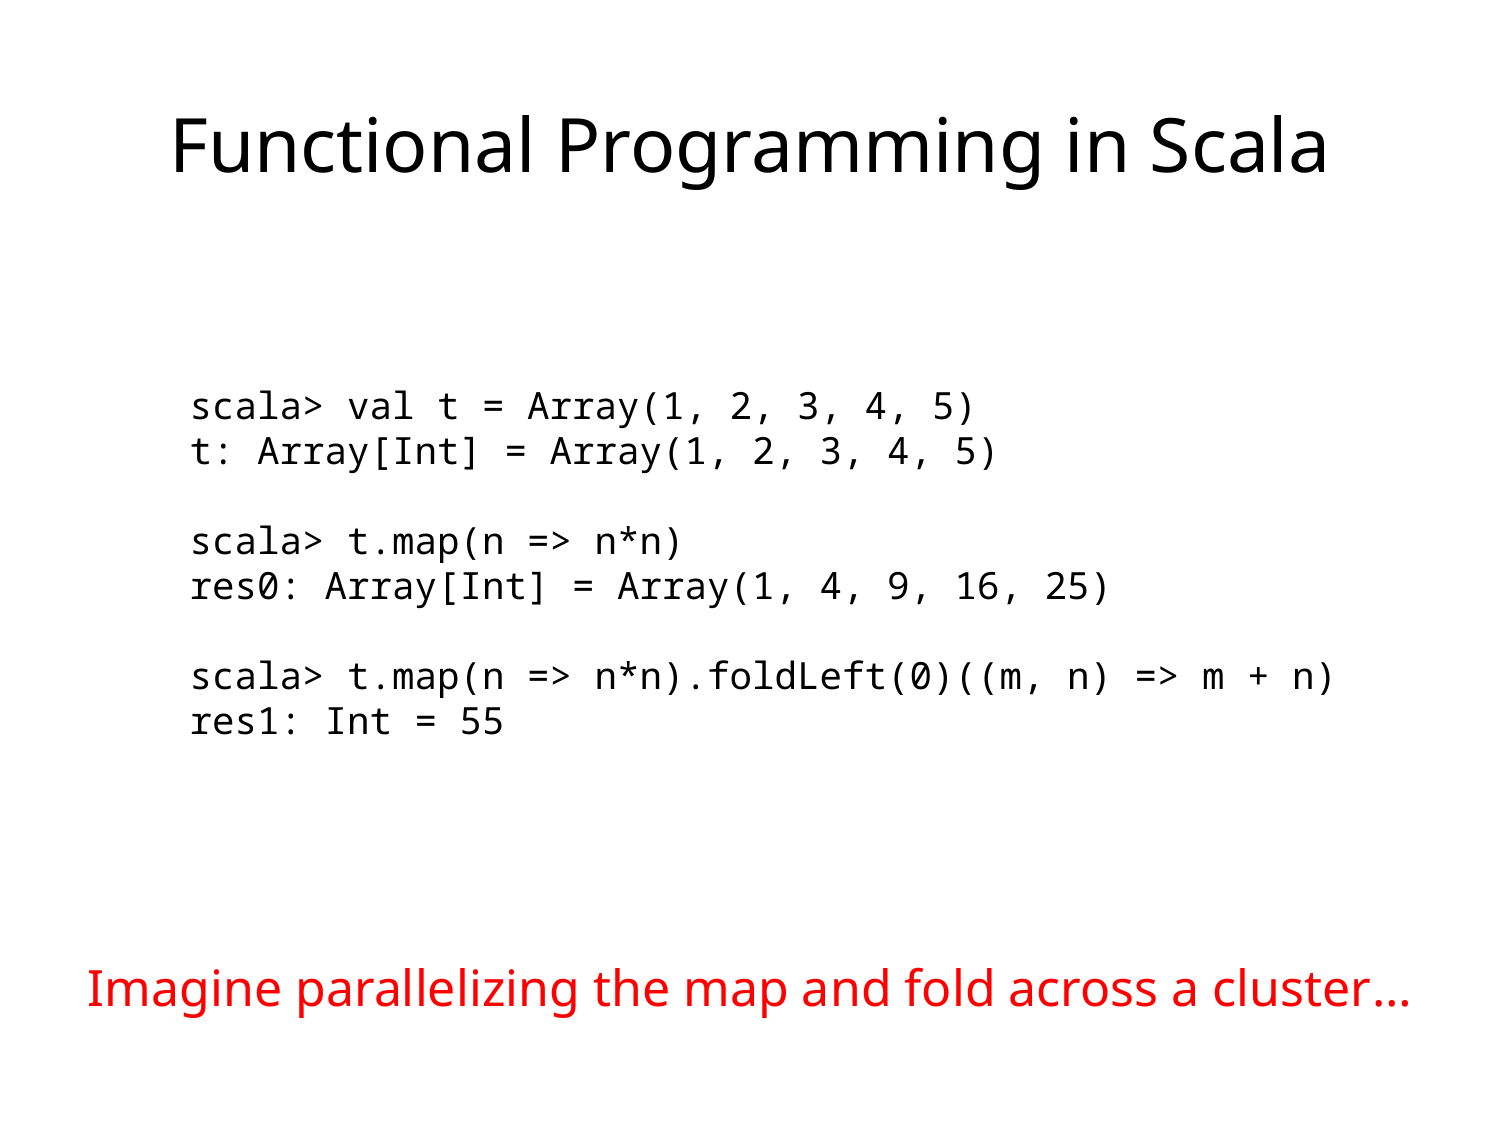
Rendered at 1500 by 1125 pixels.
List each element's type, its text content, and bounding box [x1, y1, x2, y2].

text_box scala> val t = Array(1, 2, 3, 4, 5) t: Array[Int] = Array(1, 2, 3, 4, 5) scala> t.map(n => n*n) res0: Array[Int] = Array(1, 4, 9, 16, 25) scala> t.map(n => n*n).foldLeft(0)((m, n) => m + n) res1: Int = 55 [174, 374, 1363, 750]
text_box Functional Programming in Scala [0, 90, 1500, 203]
text_box Imagine parallelizing the map and fold across a cluster… [0, 949, 1500, 1024]
